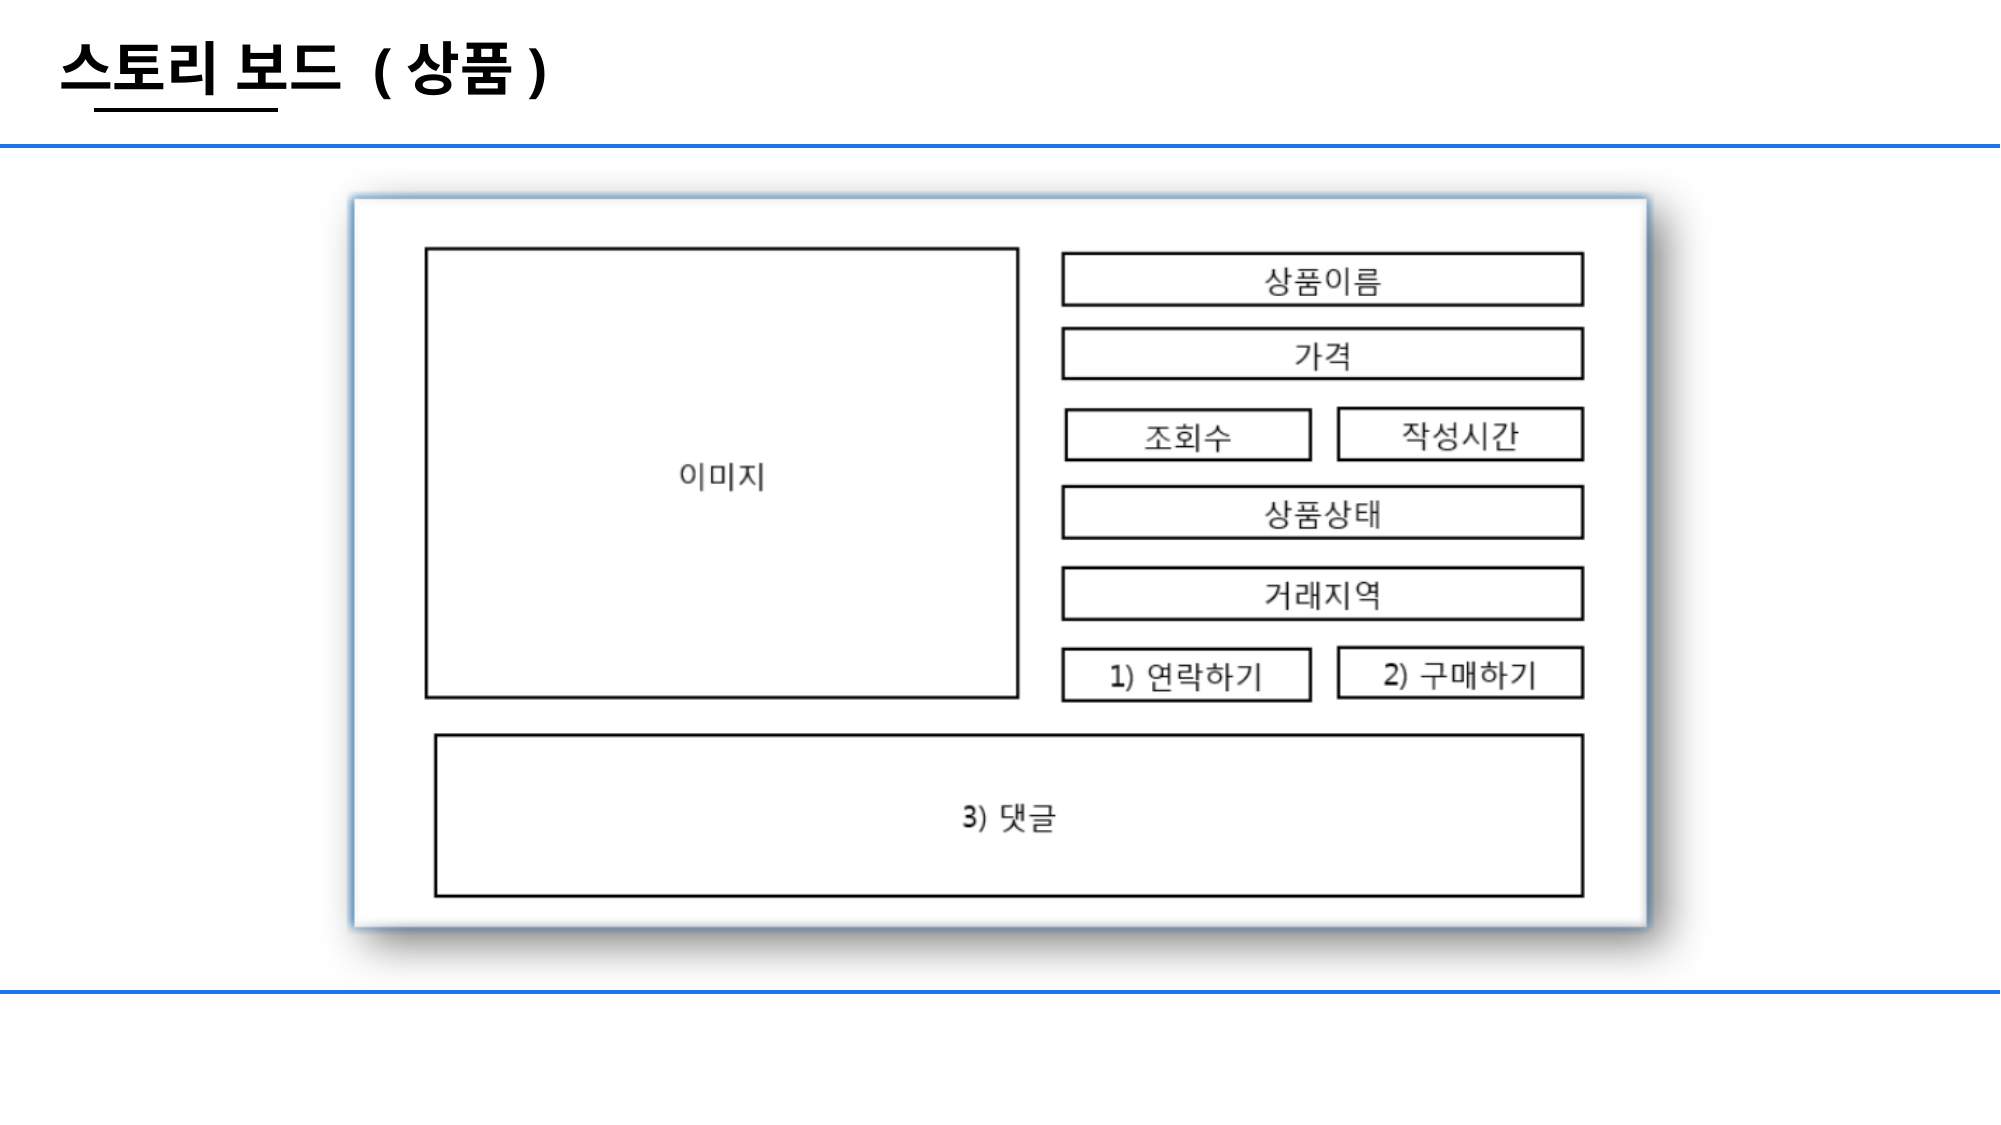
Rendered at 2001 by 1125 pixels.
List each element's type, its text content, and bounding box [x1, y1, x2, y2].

picture [342, 187, 1658, 937]
text_box 스토리 보드 (상품) [44, 24, 622, 110]
